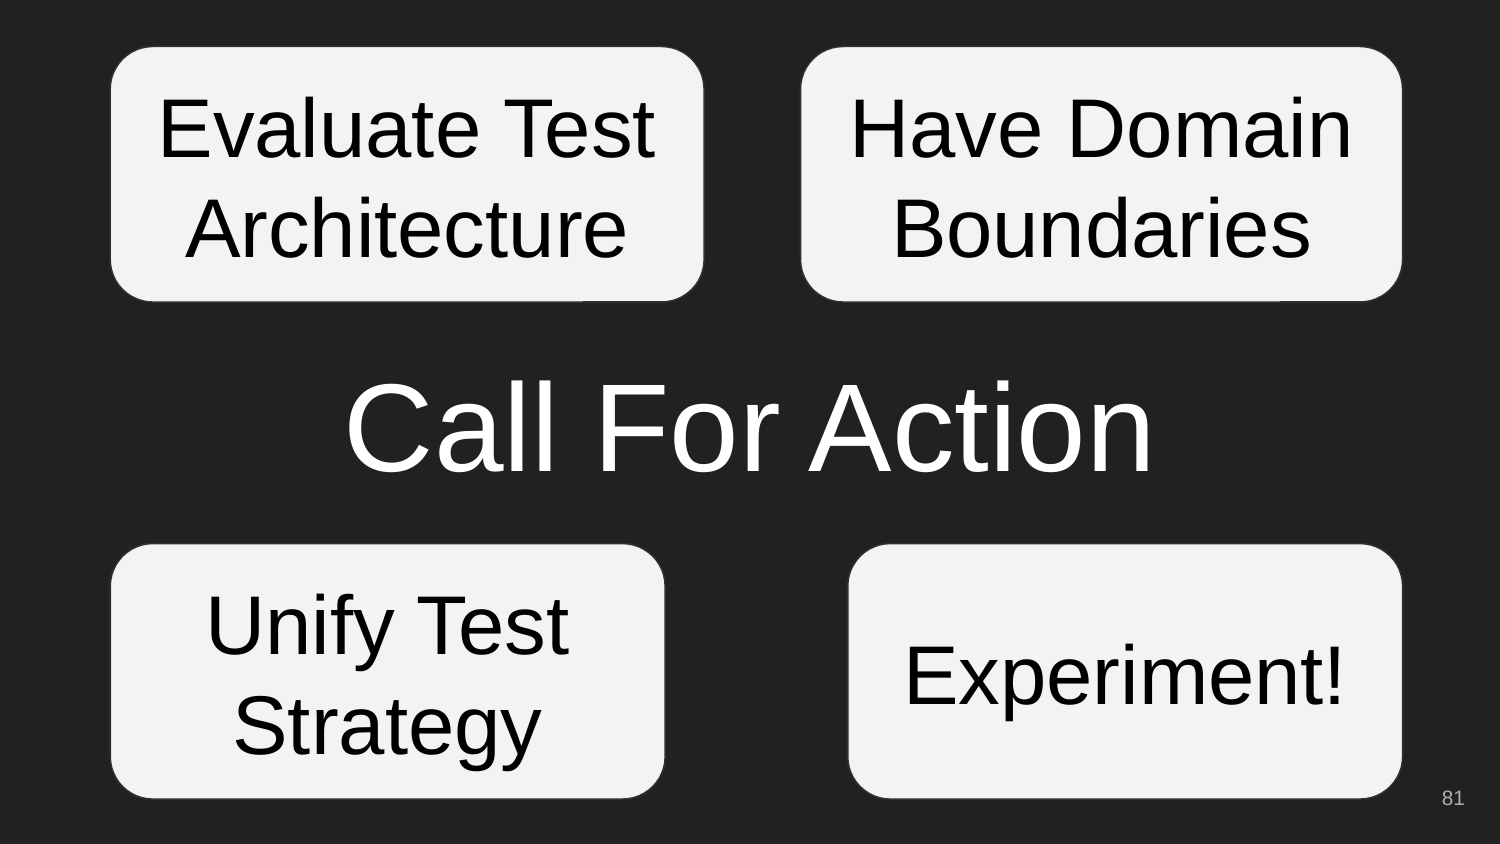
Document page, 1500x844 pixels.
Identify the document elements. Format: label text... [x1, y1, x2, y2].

text_box Unify Test Strategy [110, 543, 666, 800]
slide_number ‹#› [1389, 764, 1480, 830]
title Call For Action [51, 352, 1449, 491]
text_box Have Domain Boundaries [800, 46, 1403, 303]
text_box Experiment! [847, 543, 1403, 800]
text_box Evaluate Test Architecture [110, 46, 705, 303]
